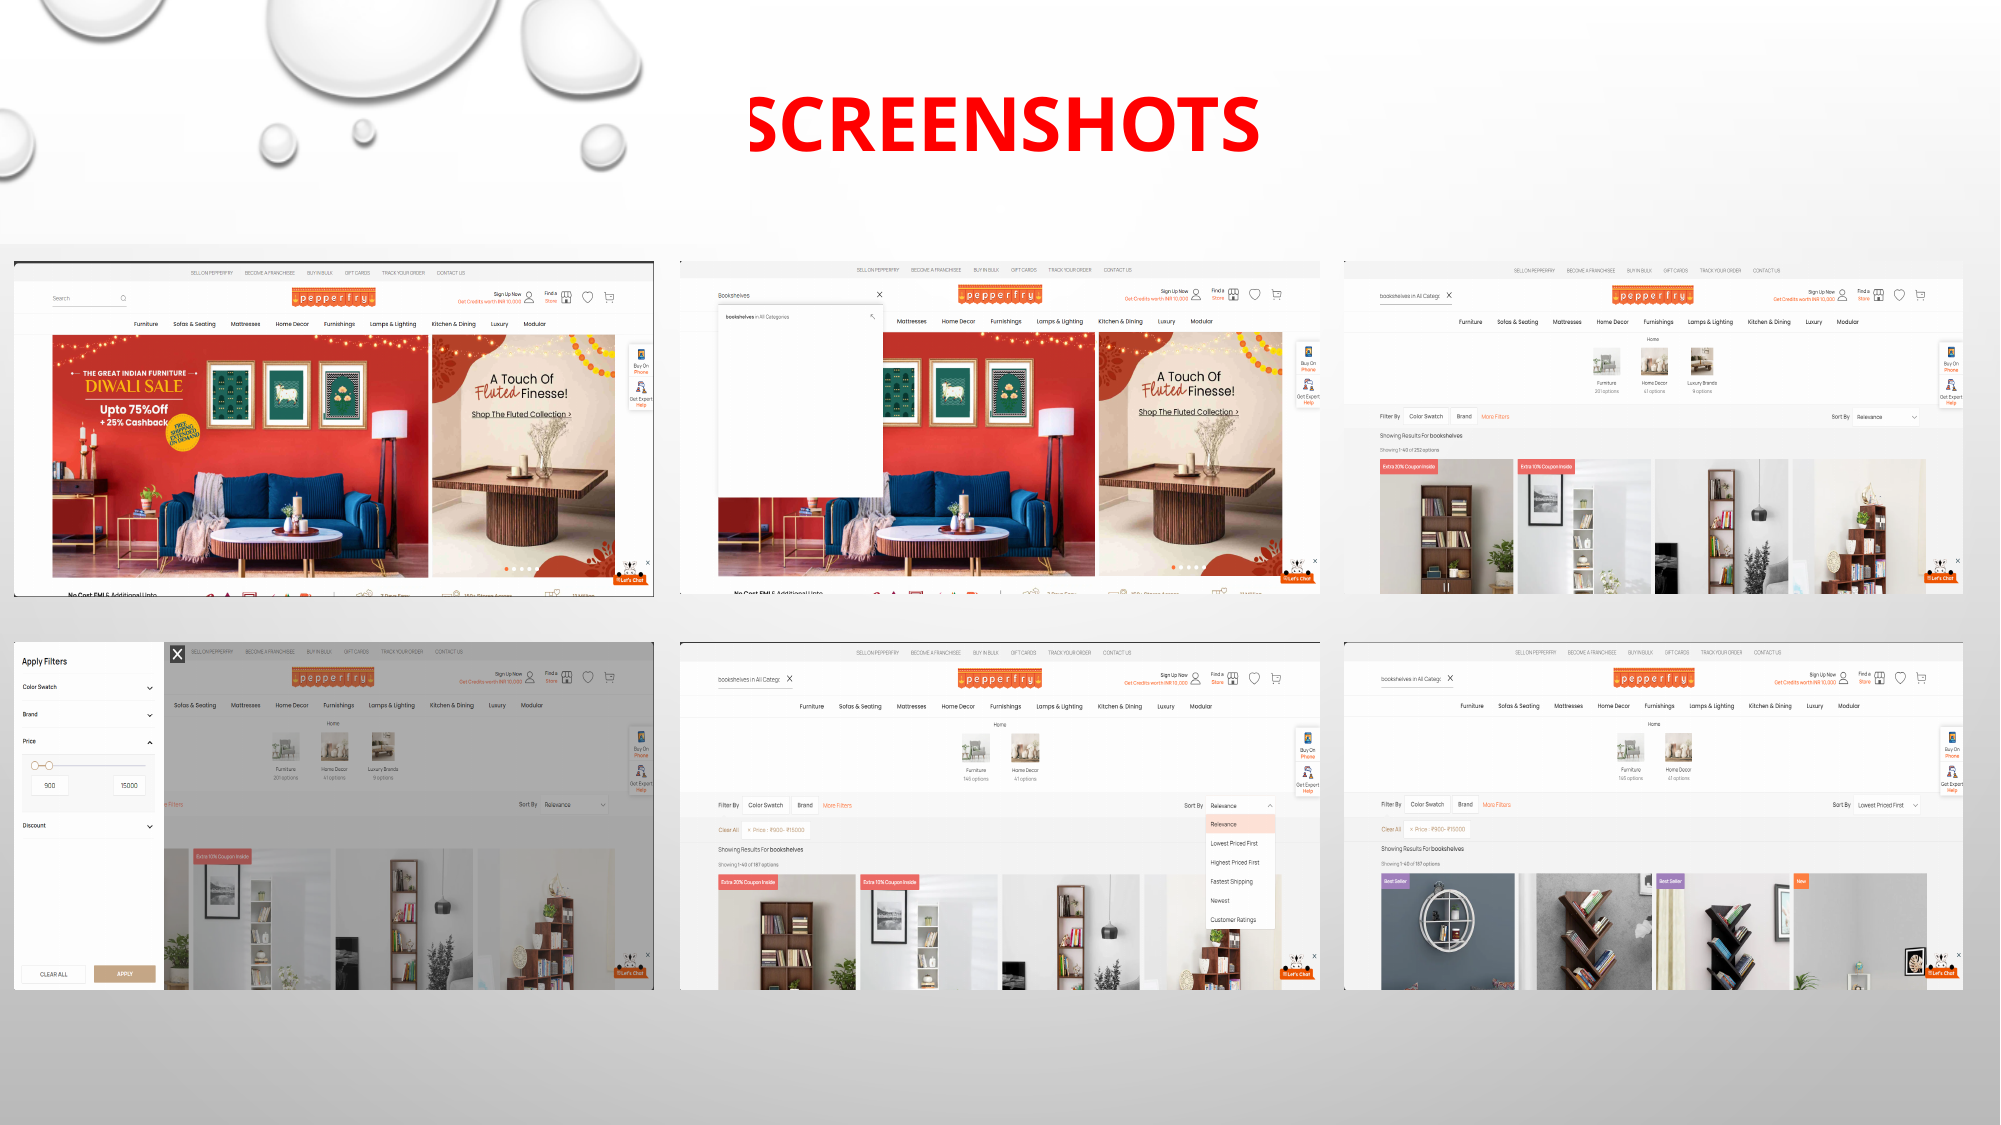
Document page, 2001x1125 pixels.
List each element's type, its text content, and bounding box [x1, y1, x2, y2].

picture [0, 0, 2000, 1125]
title Screenshots [755, 43, 1851, 212]
